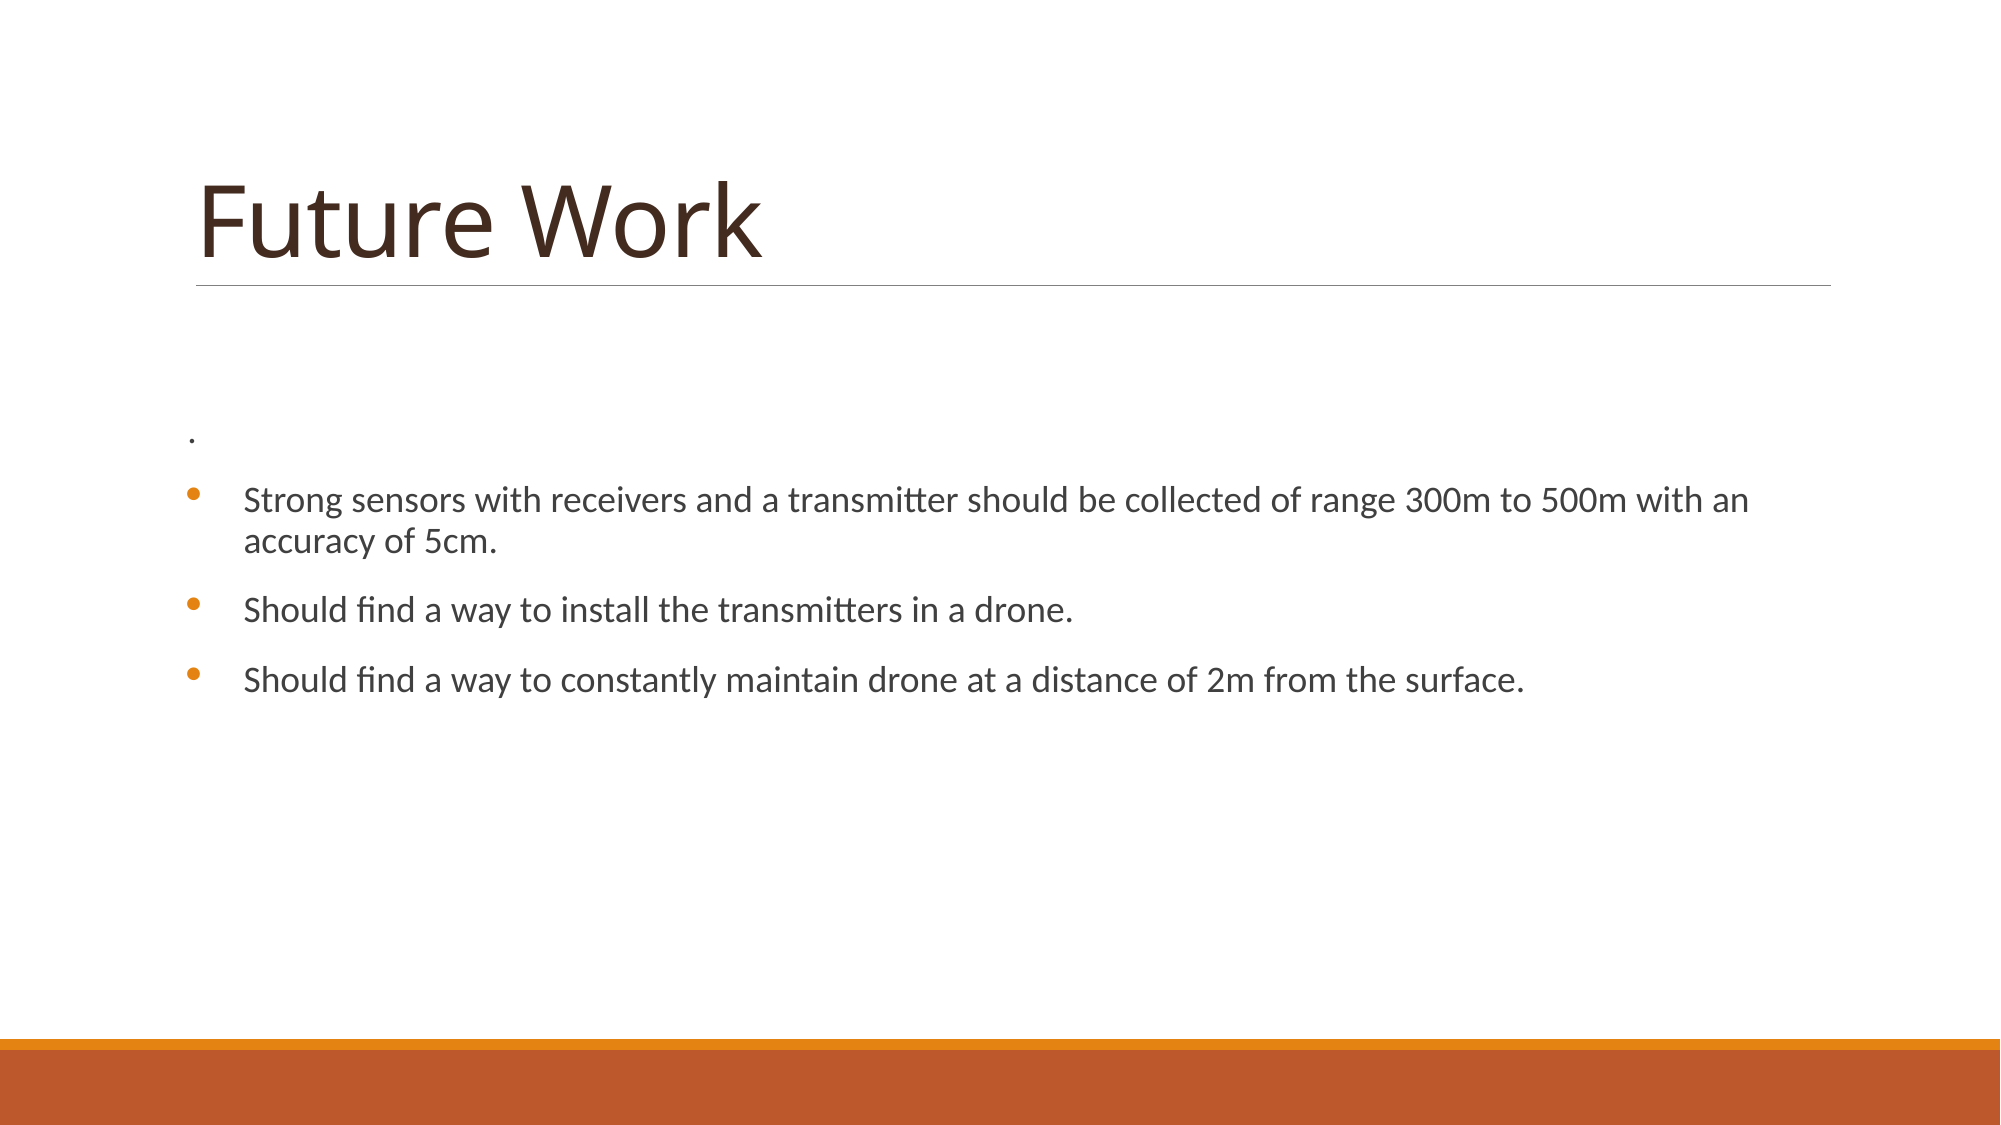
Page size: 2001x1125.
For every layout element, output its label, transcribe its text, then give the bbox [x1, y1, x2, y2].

list . Strong sensors with receivers and a transmitter should be collected of range 300m to 500m with an accuracy of 5cm. Should find a way to install the transmitters in a drone. Should find a way to constantly maintain drone at a distance of 2m from the surface. [187, 403, 1813, 950]
title Future Work [180, 47, 1830, 285]
